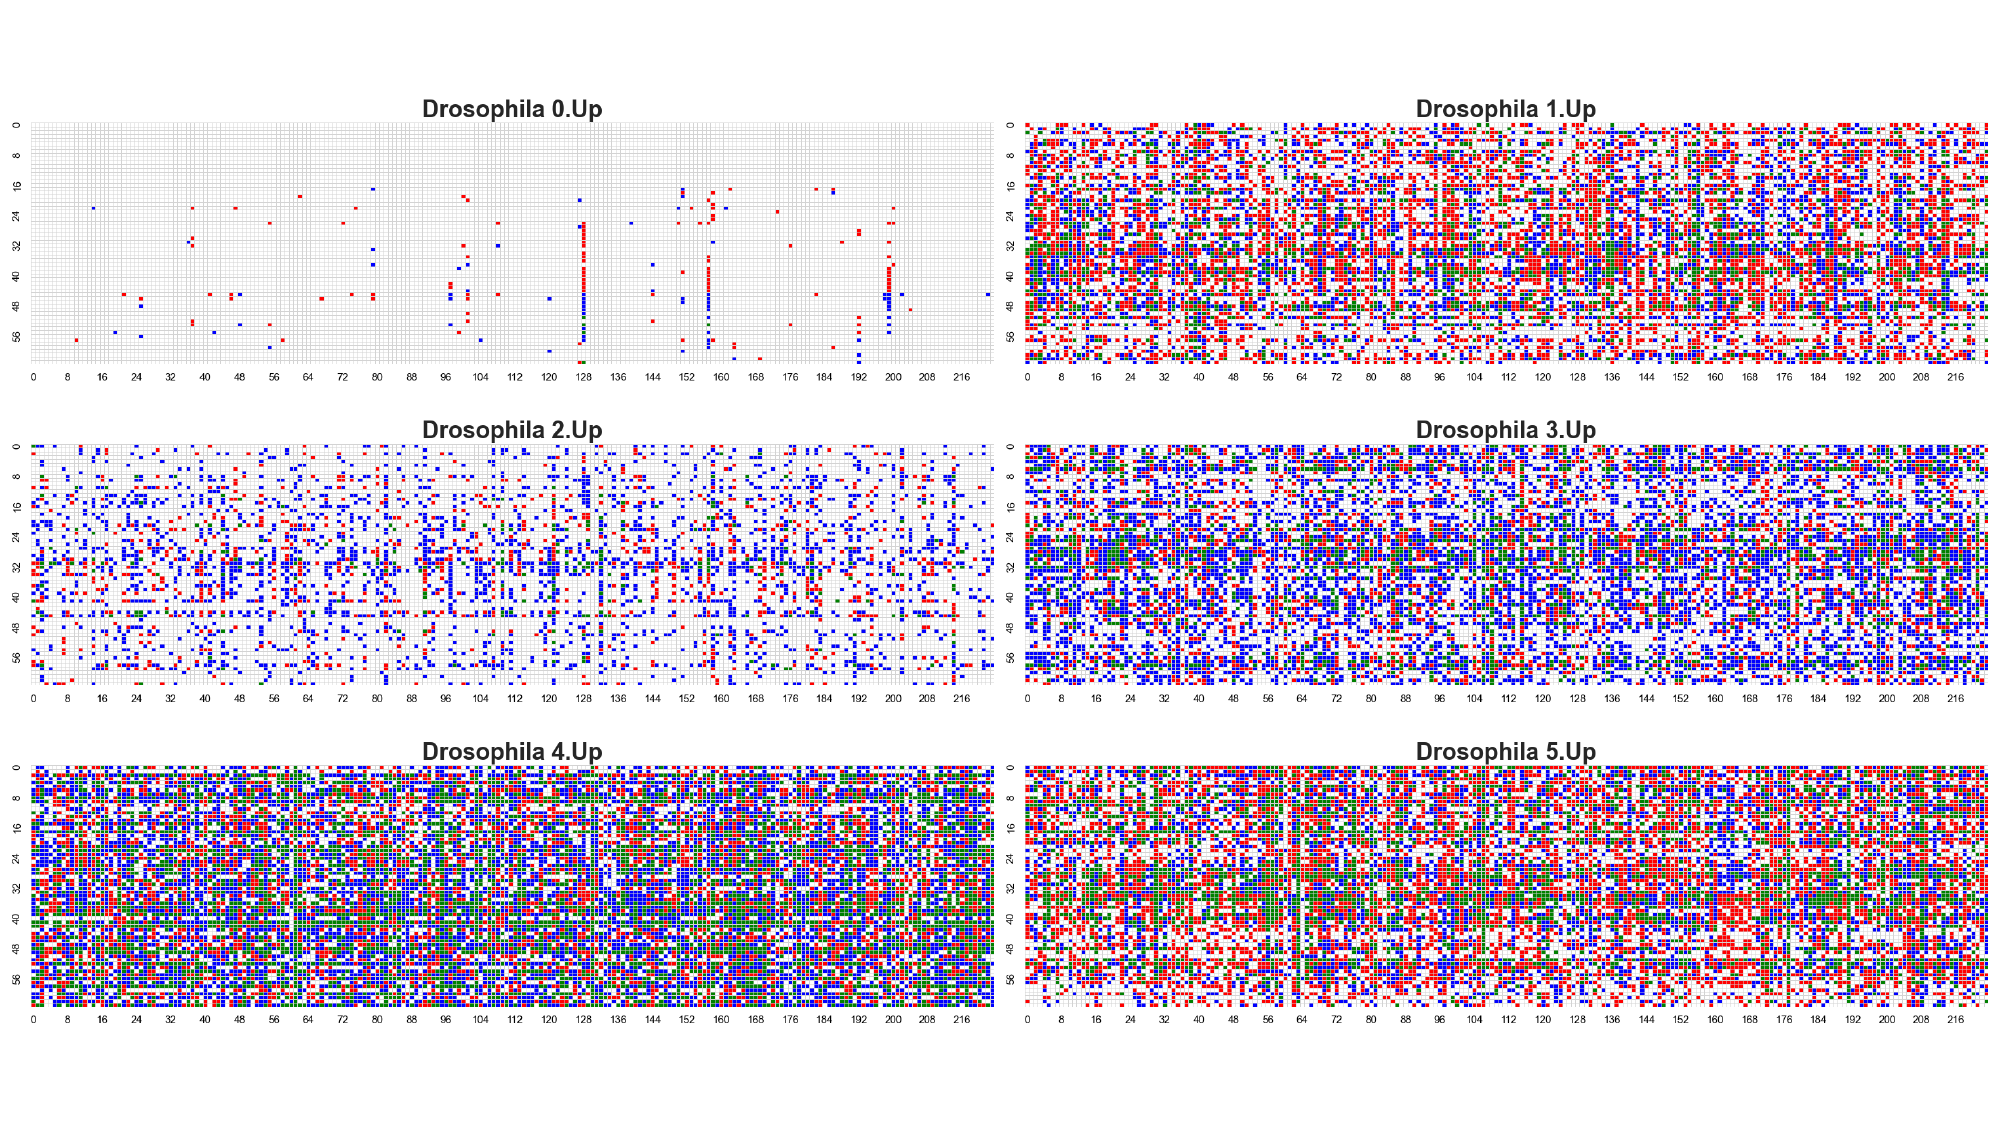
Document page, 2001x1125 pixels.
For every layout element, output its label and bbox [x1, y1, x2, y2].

picture [0, 87, 2000, 1037]
